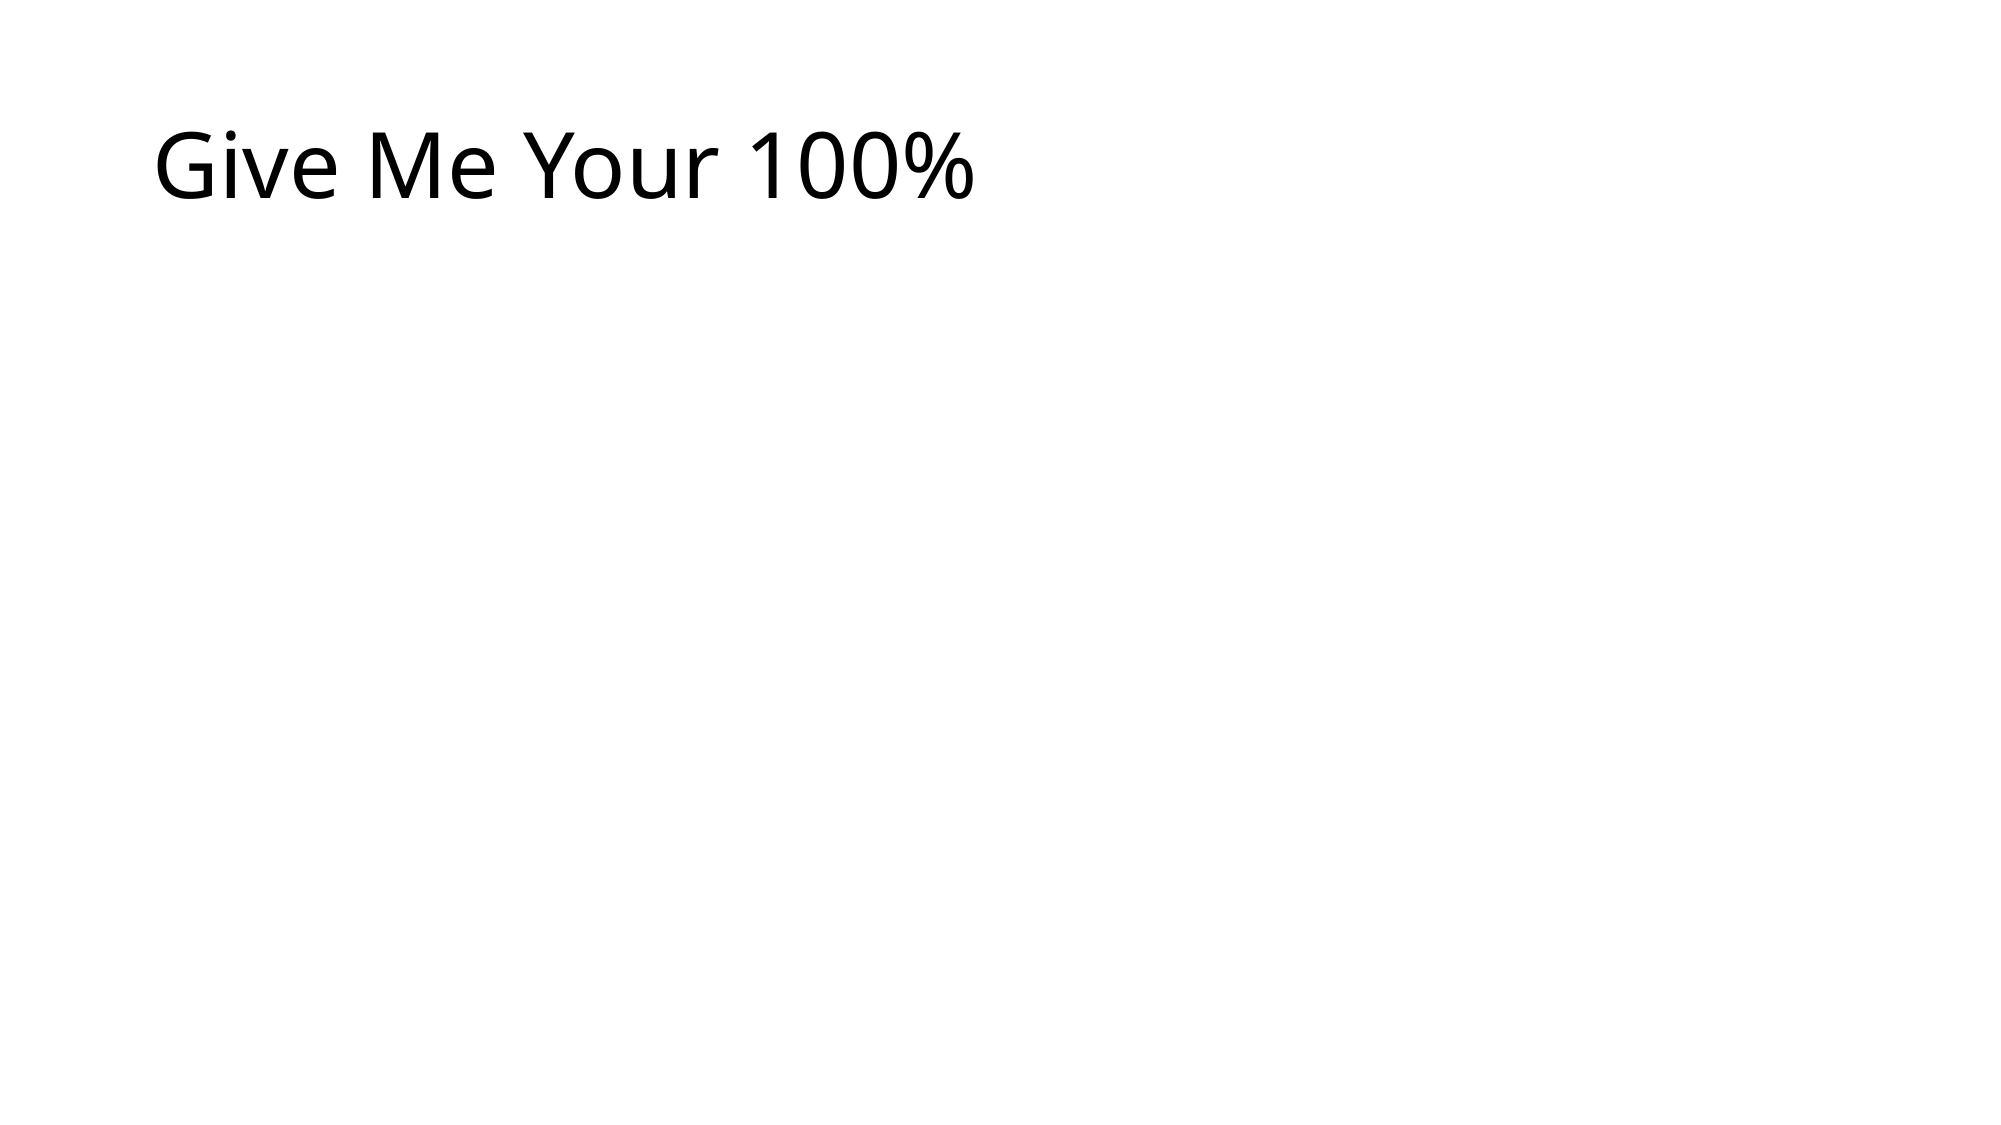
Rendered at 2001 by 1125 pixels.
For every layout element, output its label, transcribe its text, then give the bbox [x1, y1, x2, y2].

title Give Me Your 100% [137, 59, 1863, 278]
